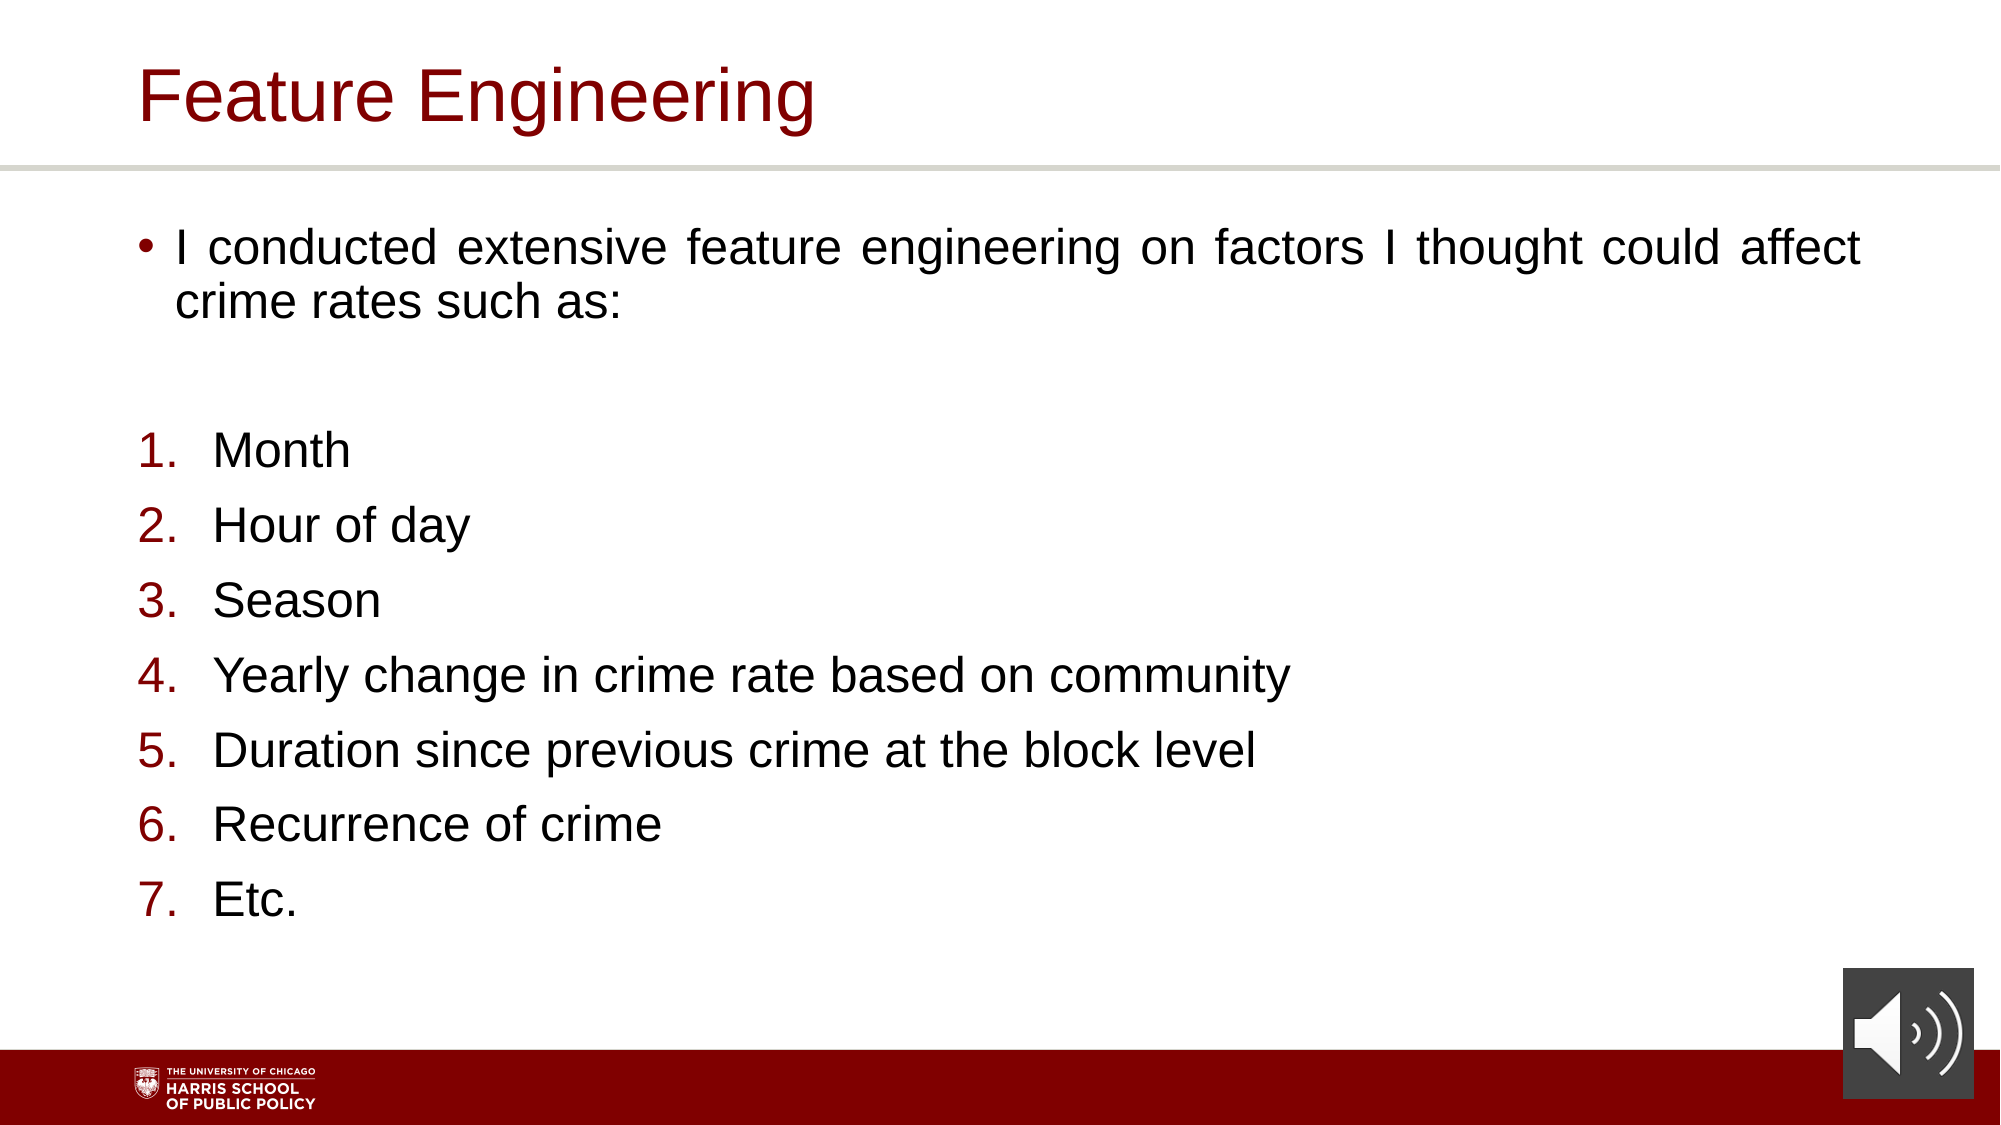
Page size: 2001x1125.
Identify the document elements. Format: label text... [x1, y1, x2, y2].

picture [118, 1051, 332, 1125]
list I conducted extensive feature engineering on factors I thought could affect crime rates such as: Month Hour of day Season Yearly change in crime rate based on community Duration since previous crime at the block level Recurrence of crime Etc. [137, 213, 1863, 979]
title Feature Engineering [137, 25, 1863, 169]
picture [1841, 966, 1975, 1100]
slide_number 11 [1412, 1059, 1976, 1120]
